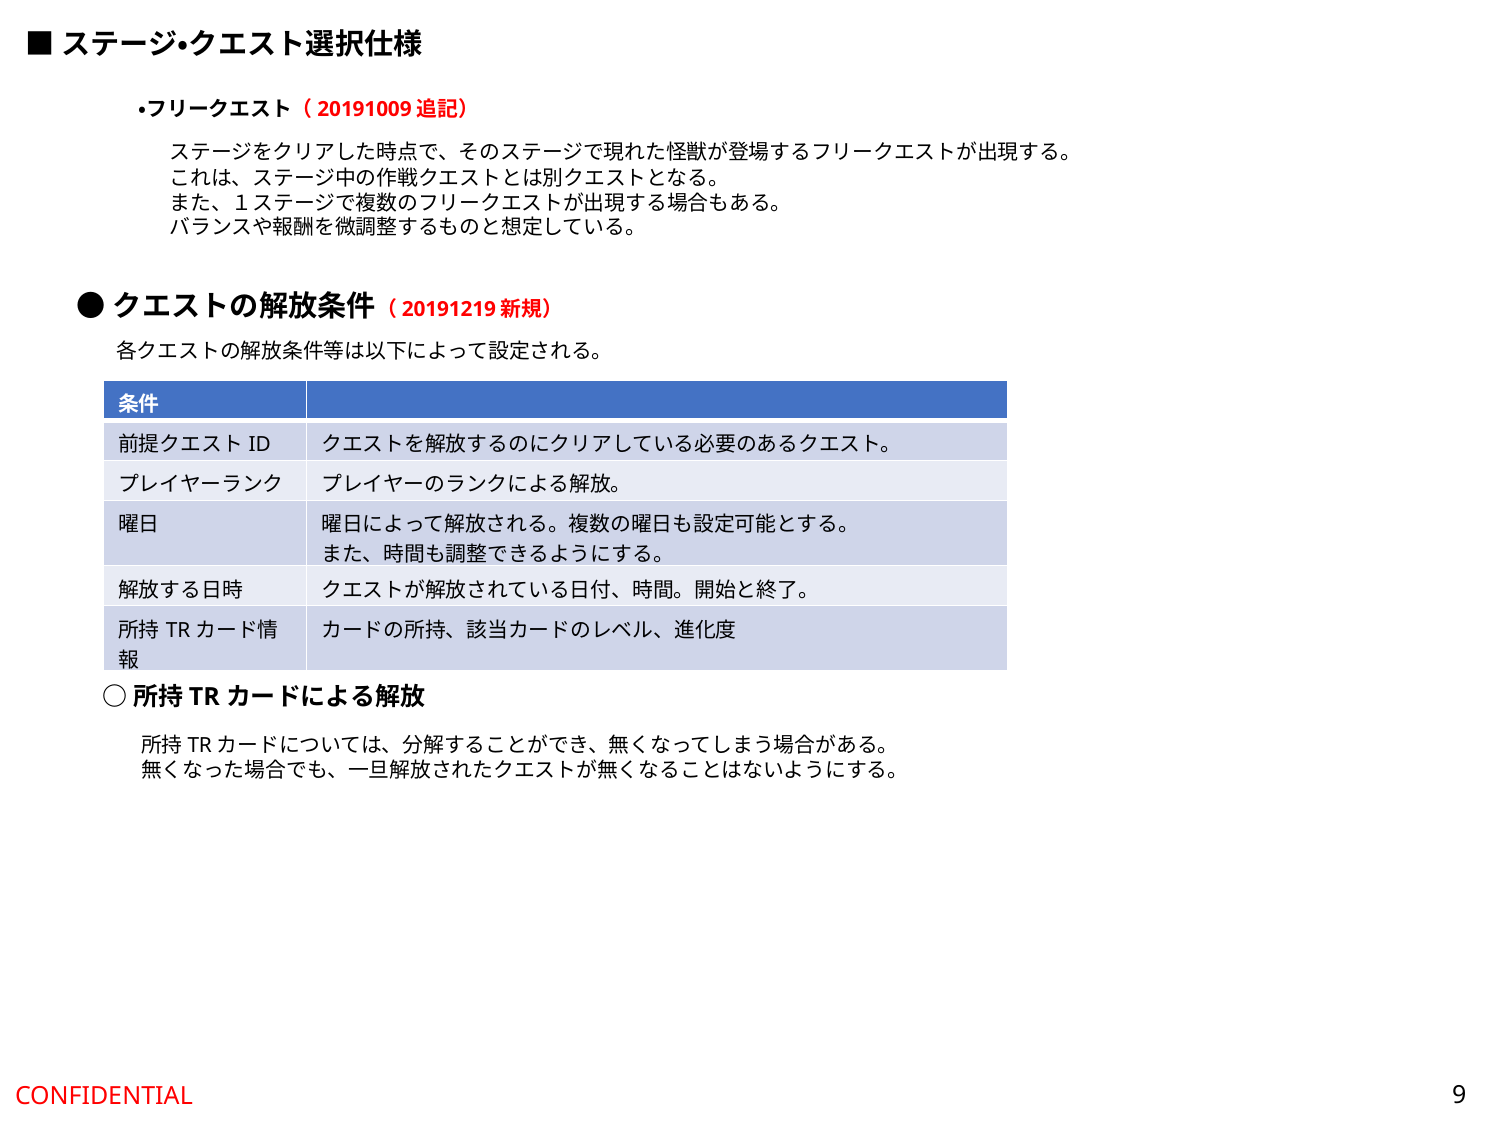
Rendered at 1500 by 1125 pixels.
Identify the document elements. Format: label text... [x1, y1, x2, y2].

table_cell プレイヤーのランクによる解放。 [307, 461, 1007, 500]
text_box ●クエストの解放条件（20191219新規） [61, 279, 578, 330]
text_box 各クエストの解放条件等は以下によって設定される。 [101, 329, 628, 370]
table_cell クエストを解放するのにクリアしている必要のあるクエスト。 [307, 423, 1007, 460]
text_box ○所持TRカードによる解放 [87, 673, 440, 719]
table_header [307, 381, 1007, 418]
table_header 条件 [104, 381, 306, 418]
table_cell カードの所持、該当カードのレベル、進化度 [307, 606, 1007, 670]
table_cell 解放する日時 [104, 566, 306, 605]
text_box 所持TRカードについては、分解することができ、無くなってしまう場合がある。 無くなった場合でも、一旦解放されたクエストが無くなることはないようにする。 [126, 724, 923, 789]
table_cell 曜日によって解放される。複数の曜日も設定可能とする。 また、時間も調整できるようにする。 [307, 501, 1007, 565]
text_box ・フリークエスト（20191009追記） [124, 88, 494, 129]
footer CONFIDENTIAL [0, 1065, 507, 1125]
text_box ステージをクリアした時点で、そのステージで現れた怪獣が登場するフリークエストが出現する。 これは、ステージ中の作戦クエストとは別クエストとなる。 また、１ステージで複数のフリークエストが出現する場合もある。 バランスや報酬を微調整するものと想定している。 [154, 131, 1096, 247]
table_cell クエストが解放されている日付、時間。開始と終了。 [307, 566, 1007, 605]
table_cell 曜日 [104, 501, 306, 565]
table_cell プレイヤーランク [104, 461, 306, 500]
table_cell 前提クエストID [104, 423, 306, 460]
table_cell 所持TRカード情報 [104, 606, 306, 670]
text_box ■ステージ・クエスト選択仕様 [10, 17, 438, 68]
slide_number 9 [1143, 1065, 1482, 1125]
